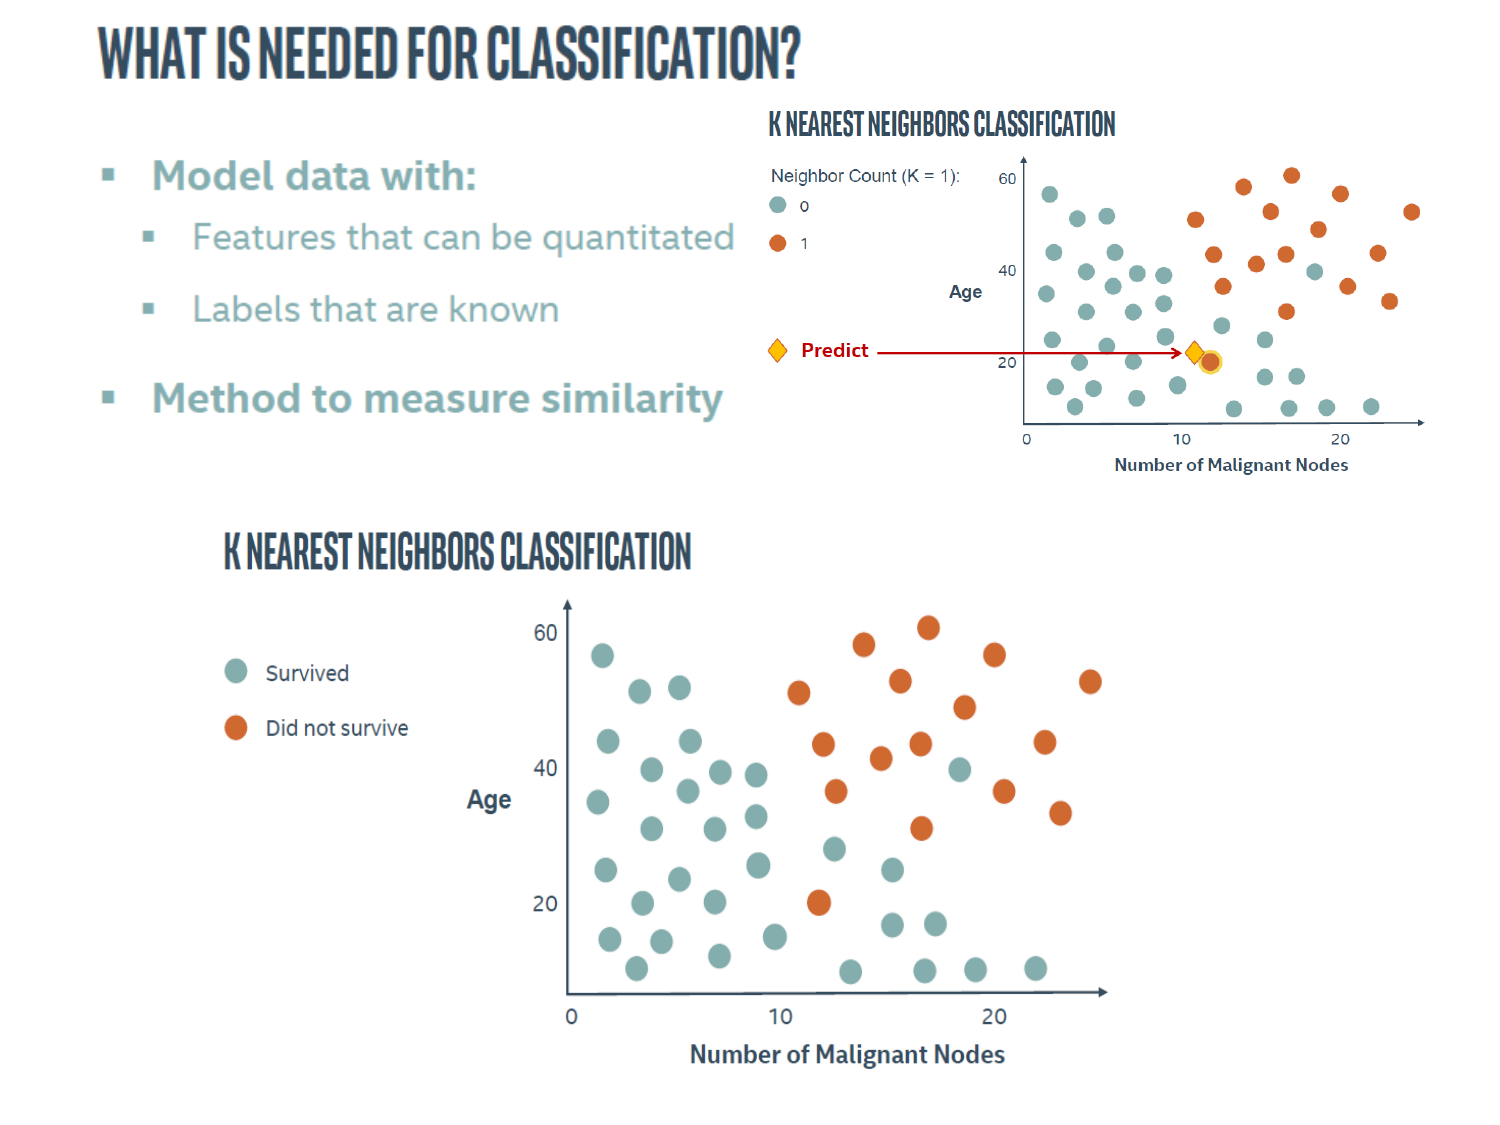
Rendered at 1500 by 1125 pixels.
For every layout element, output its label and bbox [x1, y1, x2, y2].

picture [199, 499, 1217, 1080]
picture [62, 0, 1500, 483]
